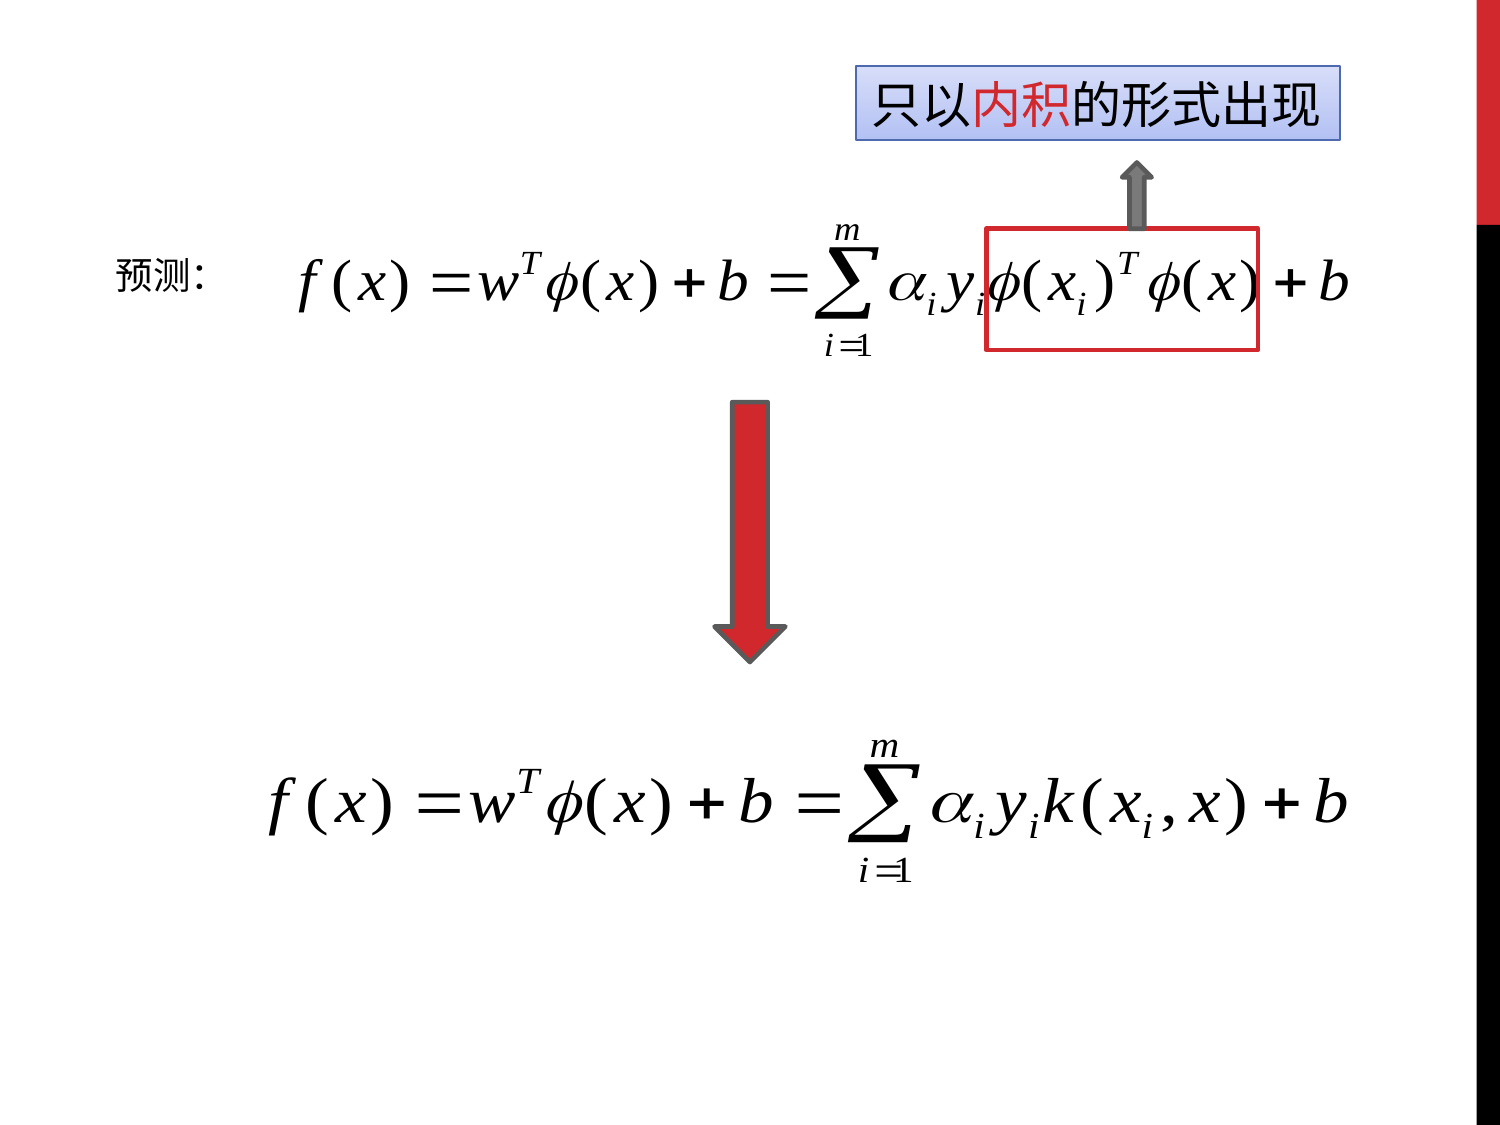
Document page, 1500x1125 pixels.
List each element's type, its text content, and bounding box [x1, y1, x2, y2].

text_box [712, 399, 788, 665]
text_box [276, 202, 1365, 369]
text_box 只以内积的形式出现 [855, 65, 1341, 141]
text_box 预测： [101, 244, 244, 305]
text_box [1119, 160, 1154, 197]
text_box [243, 715, 1365, 897]
